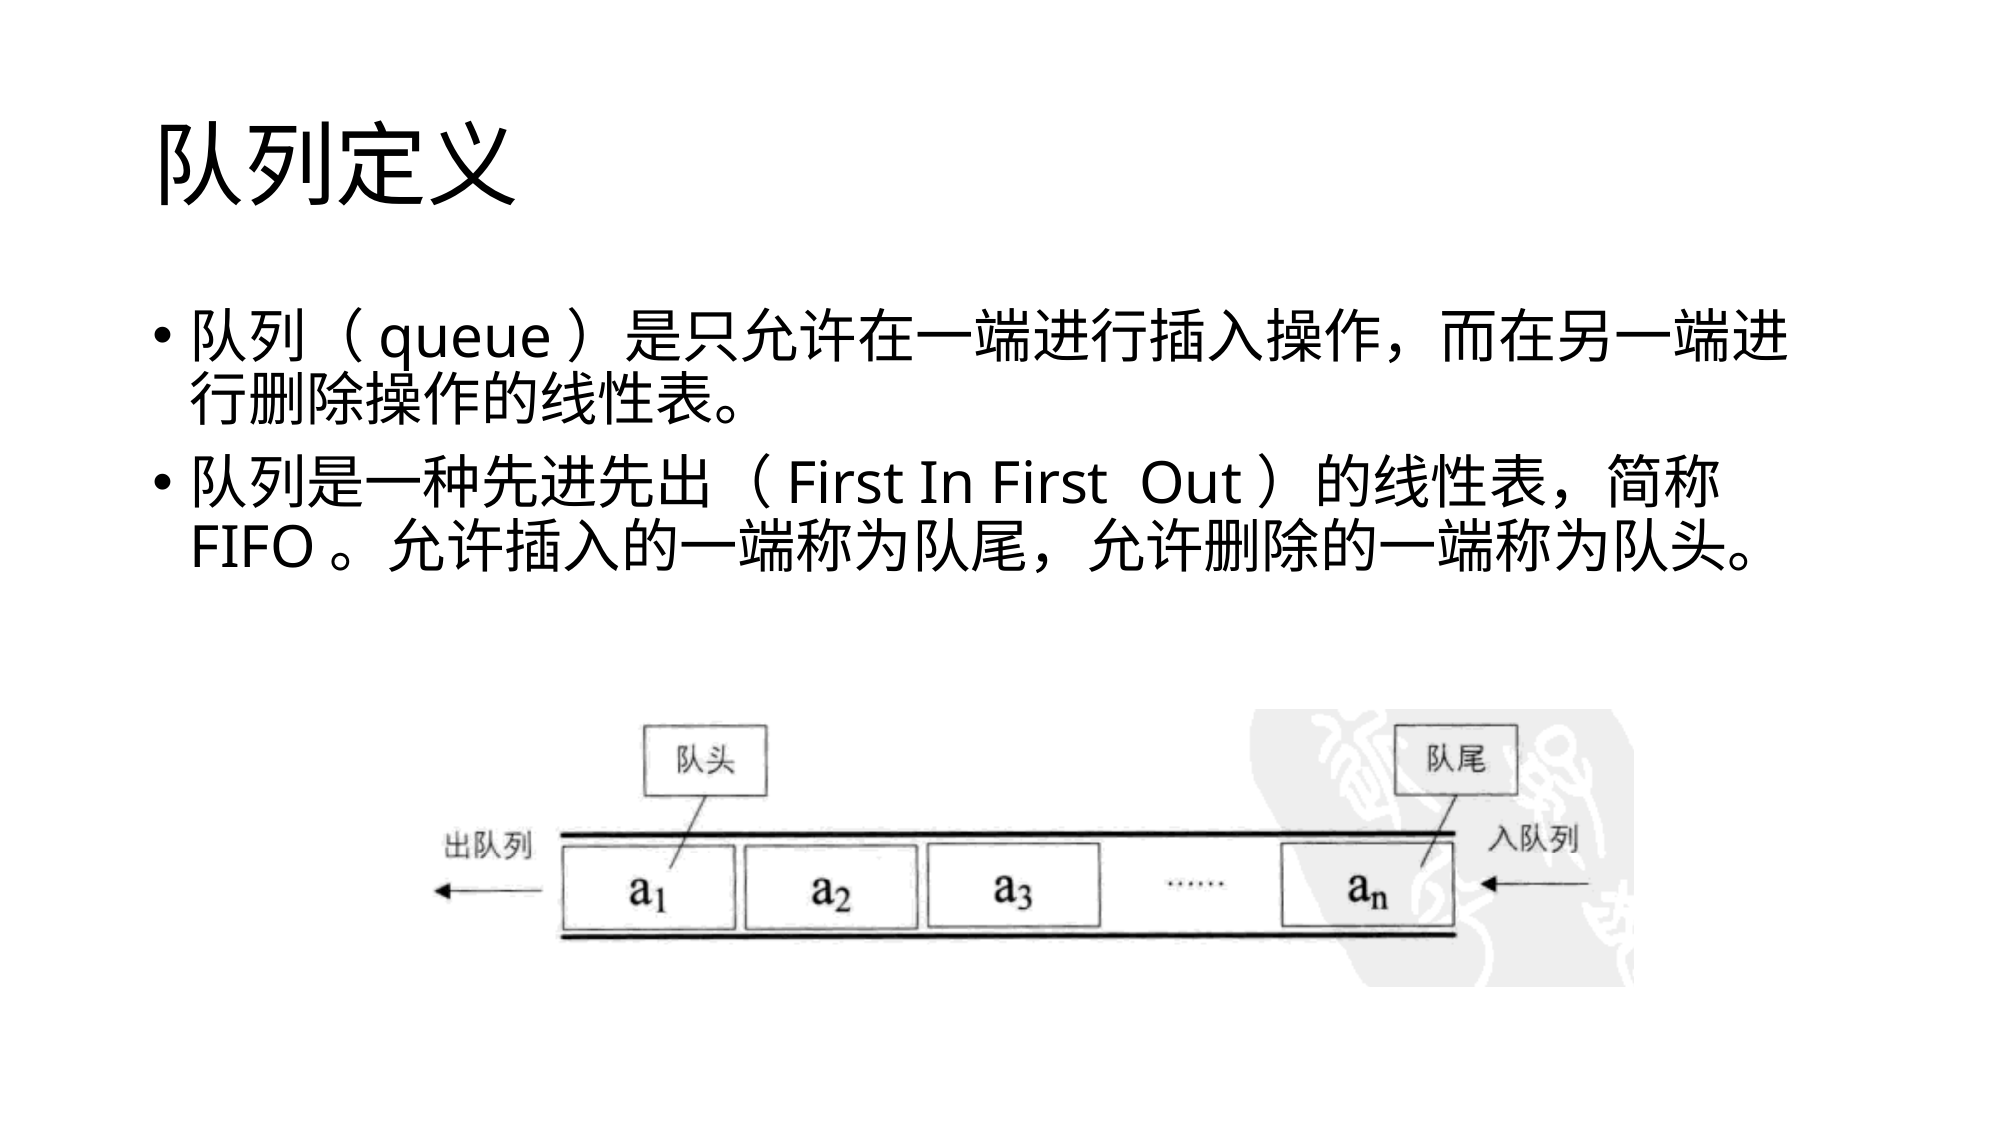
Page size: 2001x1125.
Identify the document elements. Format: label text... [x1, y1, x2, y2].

picture [365, 709, 1635, 987]
list 队列（queue）是只允许在一端进行插入操作，而在另一端进行删除操作的线性表。 队列是一种先进先出（First In First Out）的线性表，简称FIFO。允许插入的一端称为队尾，允许删除的一端称为队头。 [137, 299, 1863, 643]
title 队列定义 [137, 59, 1863, 278]
